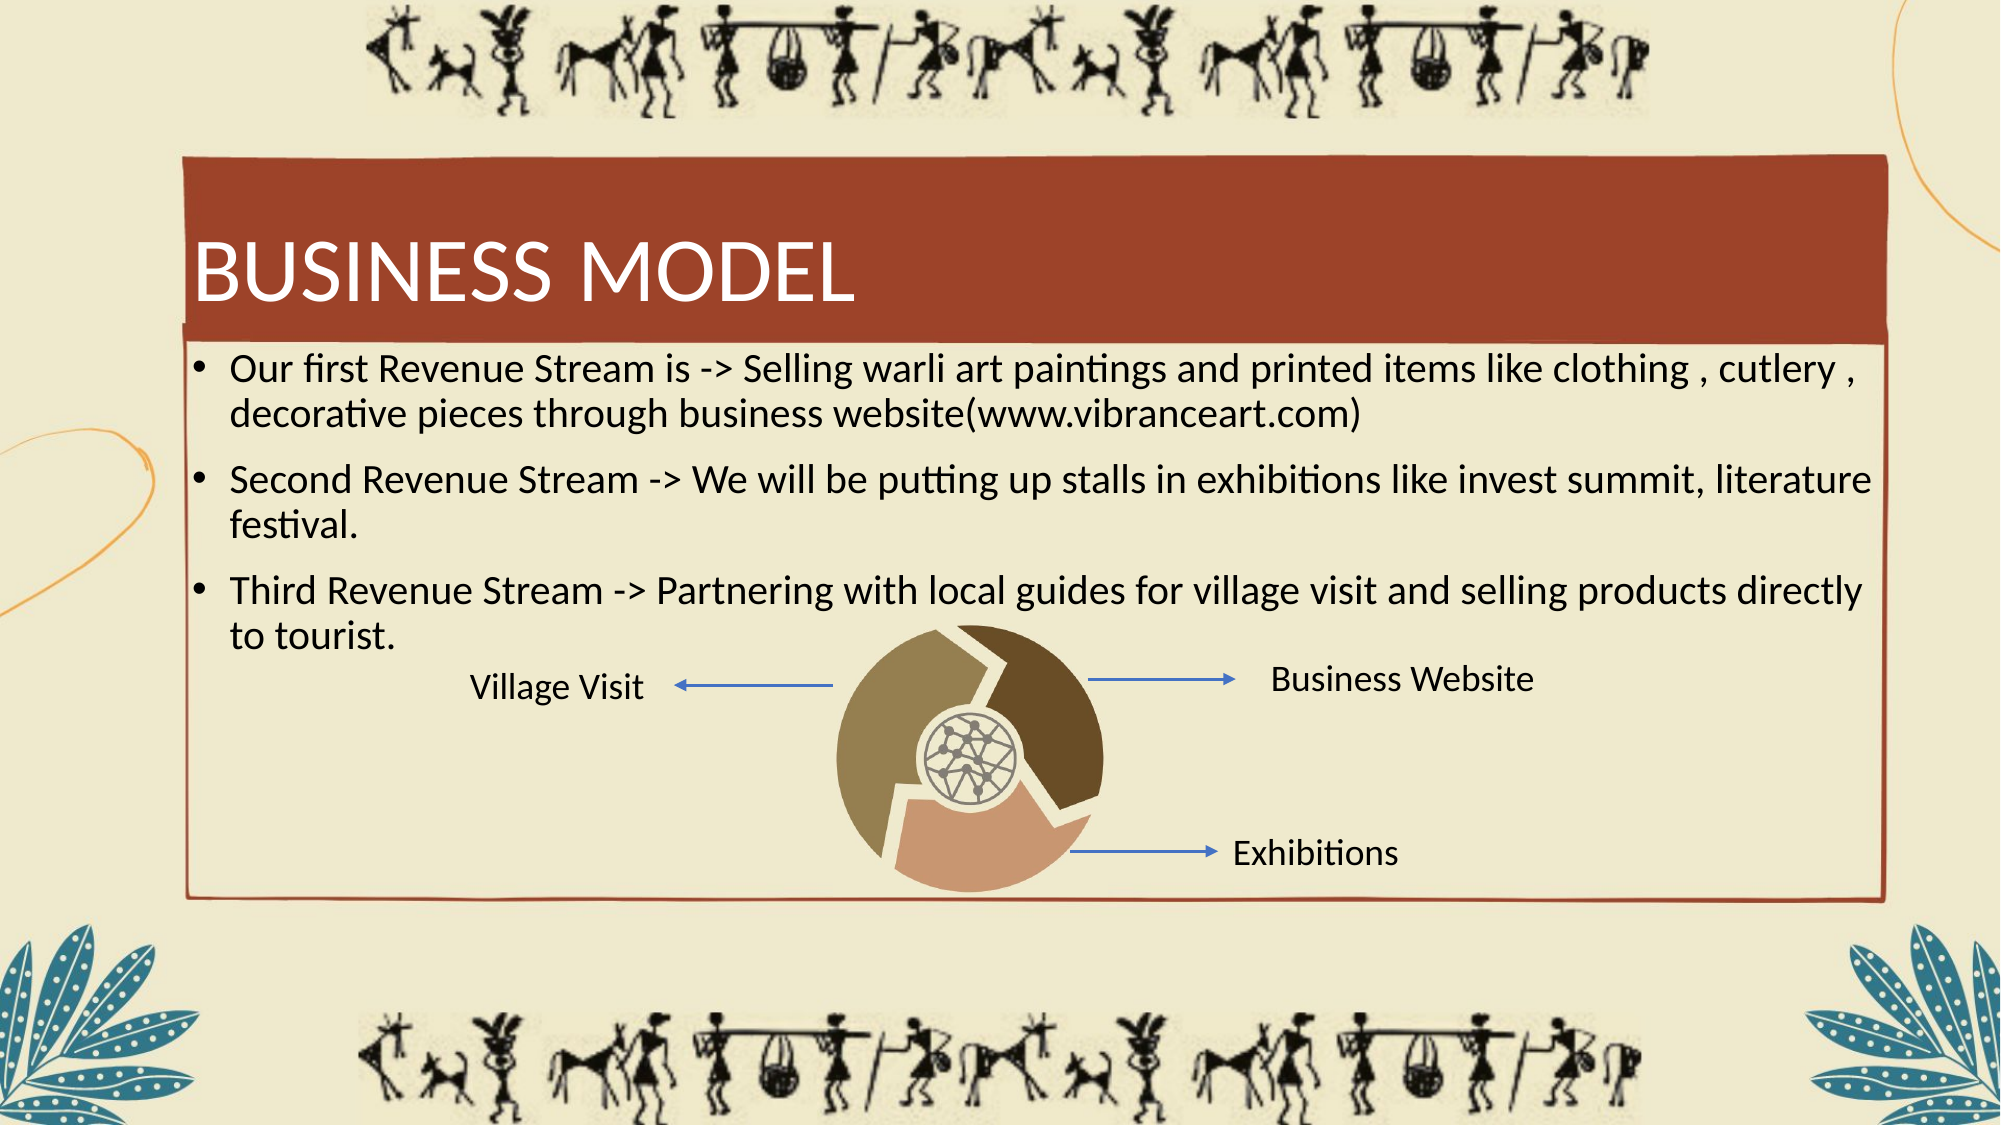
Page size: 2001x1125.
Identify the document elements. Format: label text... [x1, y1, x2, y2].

title BUSINESS MODEL [176, 162, 1902, 338]
text_box Village Visit [455, 654, 685, 715]
text_box Exhibitions [1218, 820, 1517, 881]
list Our first Revenue Stream is -> Selling warli art paintings and printed items like clothing , cutlery , decorative pieces through business website(www.vibranceart.com) Second Revenue Stream -> We will be putting up stalls in exhibitions like invest summit, literature festival. Third Revenue Stream -> Partnering with local guides for village visit and selling products directly to tourist. [176, 338, 1902, 963]
picture [0, 0, 2001, 1125]
text_box Business Website [1256, 647, 1590, 707]
